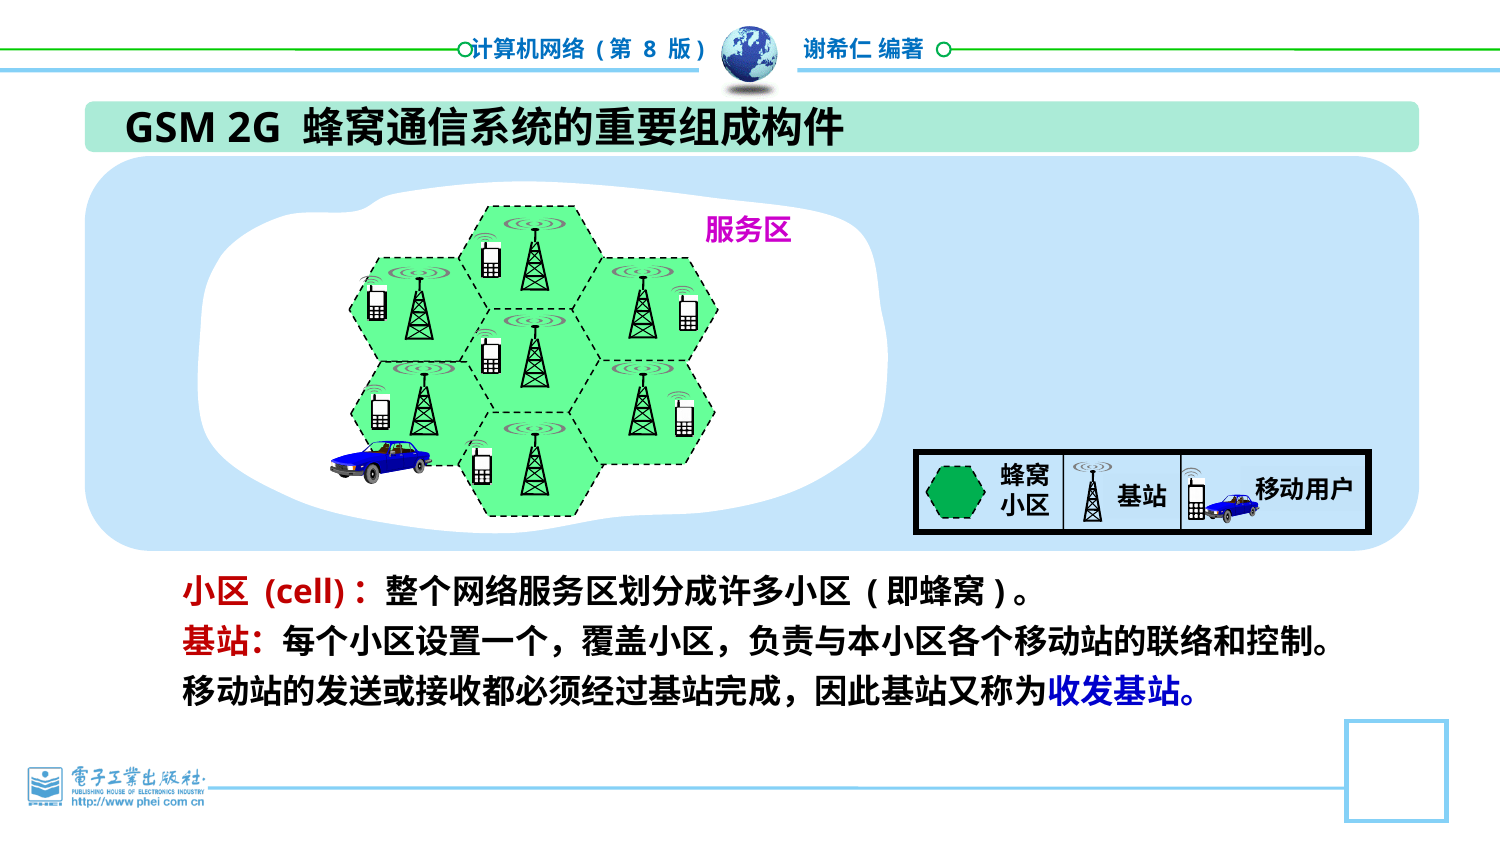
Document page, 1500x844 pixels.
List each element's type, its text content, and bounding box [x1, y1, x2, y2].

text_box [404, 526, 564, 534]
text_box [330, 440, 433, 485]
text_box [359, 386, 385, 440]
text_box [473, 328, 501, 374]
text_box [670, 285, 698, 331]
text_box 服务区 [716, 204, 809, 254]
text_box [371, 181, 770, 204]
text_box [84, 101, 109, 153]
text_box GSM 2G 蜂窝通信系统的重要组成构件 [109, 93, 861, 158]
text_box [723, 209, 888, 510]
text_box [387, 217, 675, 496]
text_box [473, 232, 501, 278]
text_box 小区 (cell)：整个网络服务区划分成许多小区 (即蜂窝)。 基站：每个小区设置一个，覆盖小区，负责与本小区各个移动站的联络和控制。移动站的发送或接收都必须经过基站完成，因此基站又称为收发基站。 [168, 552, 1387, 718]
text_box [915, 451, 1372, 534]
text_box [464, 439, 492, 485]
text_box [861, 101, 1420, 153]
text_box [666, 391, 695, 437]
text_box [358, 275, 387, 321]
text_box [348, 205, 719, 517]
picture [719, 24, 779, 93]
picture [23, 764, 208, 809]
text_box [197, 212, 343, 515]
text_box [82, 153, 1422, 553]
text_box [362, 384, 390, 430]
